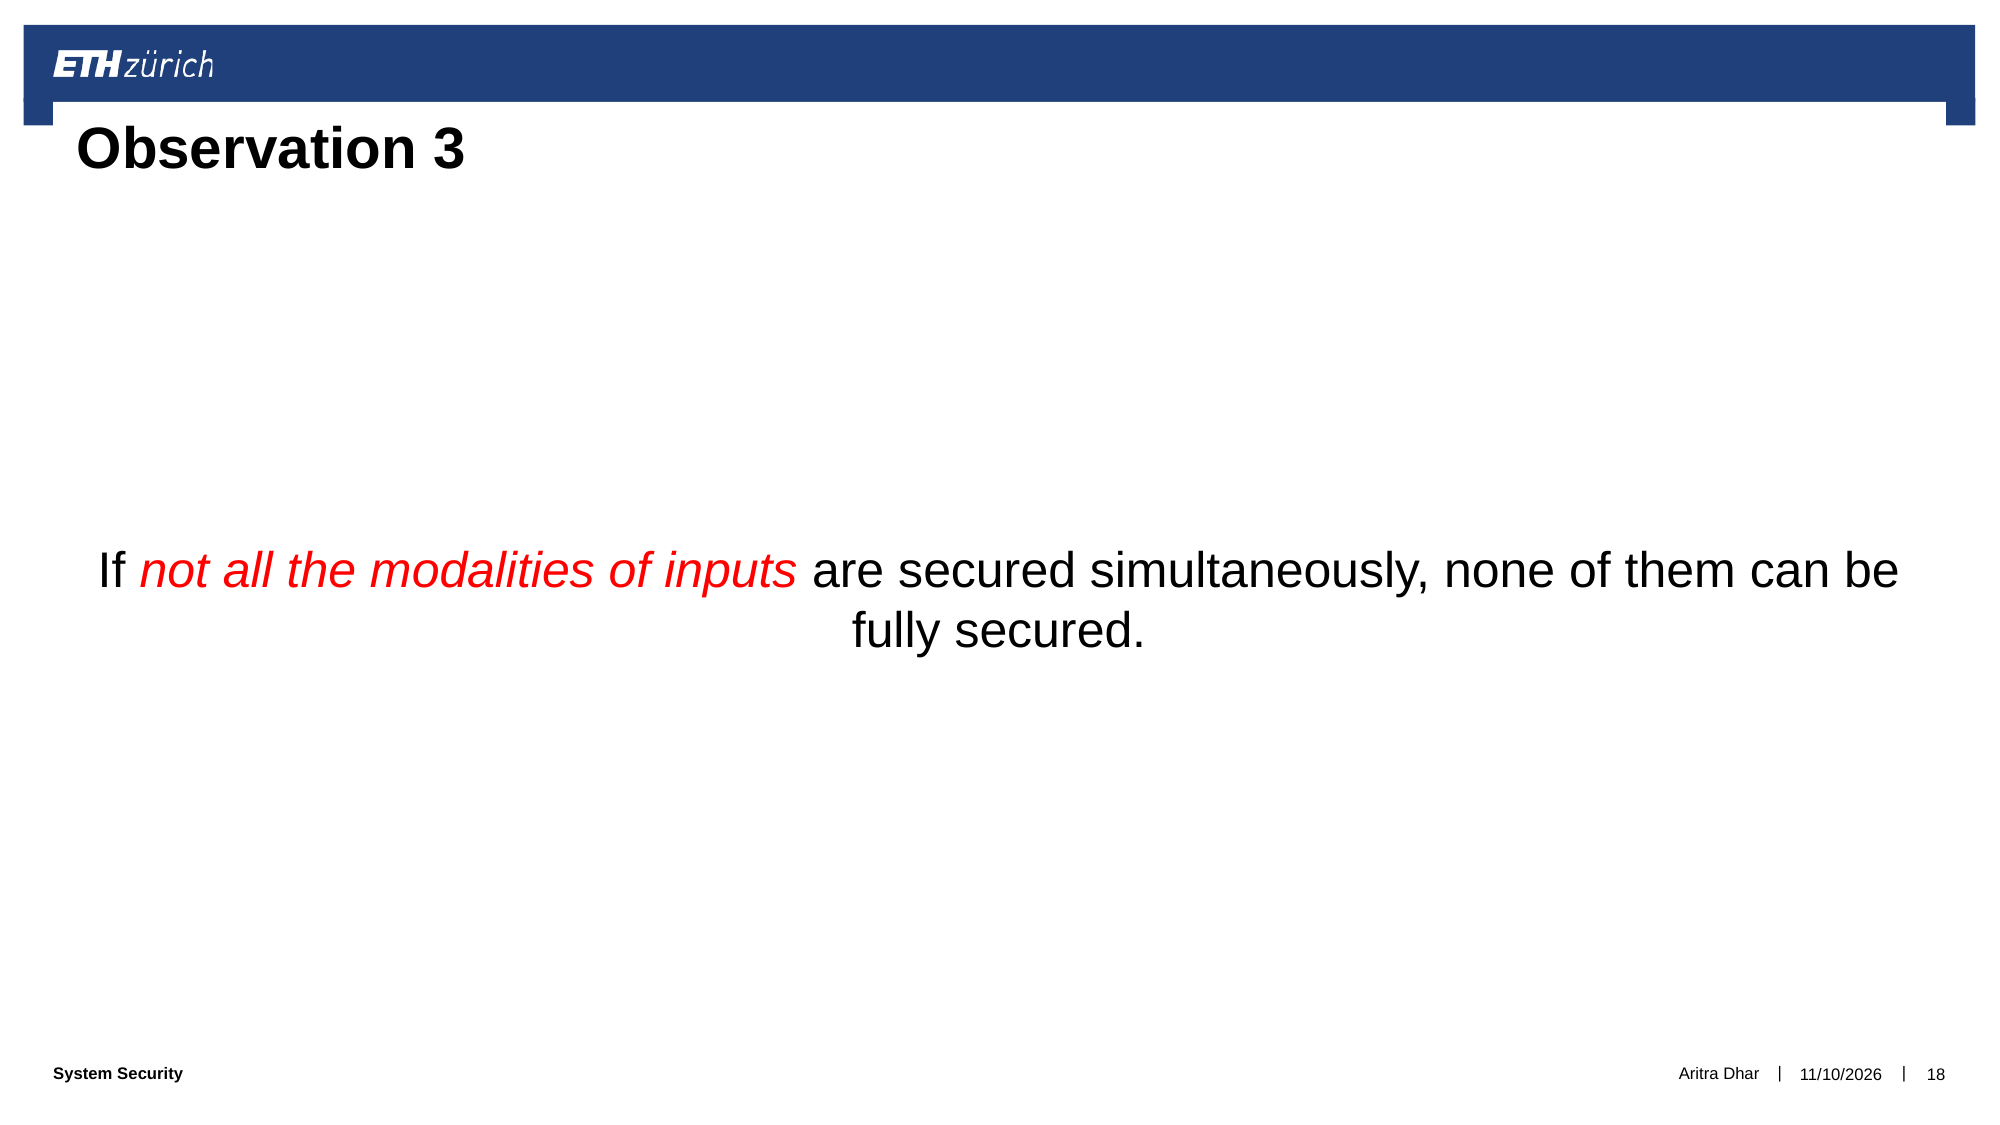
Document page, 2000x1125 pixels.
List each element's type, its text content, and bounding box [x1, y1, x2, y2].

slide_number 18 [1906, 1034, 1966, 1112]
title Observation 3 [53, 101, 1946, 262]
footer Aritra Dhar [999, 1034, 1760, 1111]
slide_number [1790, 1034, 1892, 1112]
list If not all the modalities of inputs are secured simultaneously, none of them can be fully secured. [53, 537, 1946, 668]
